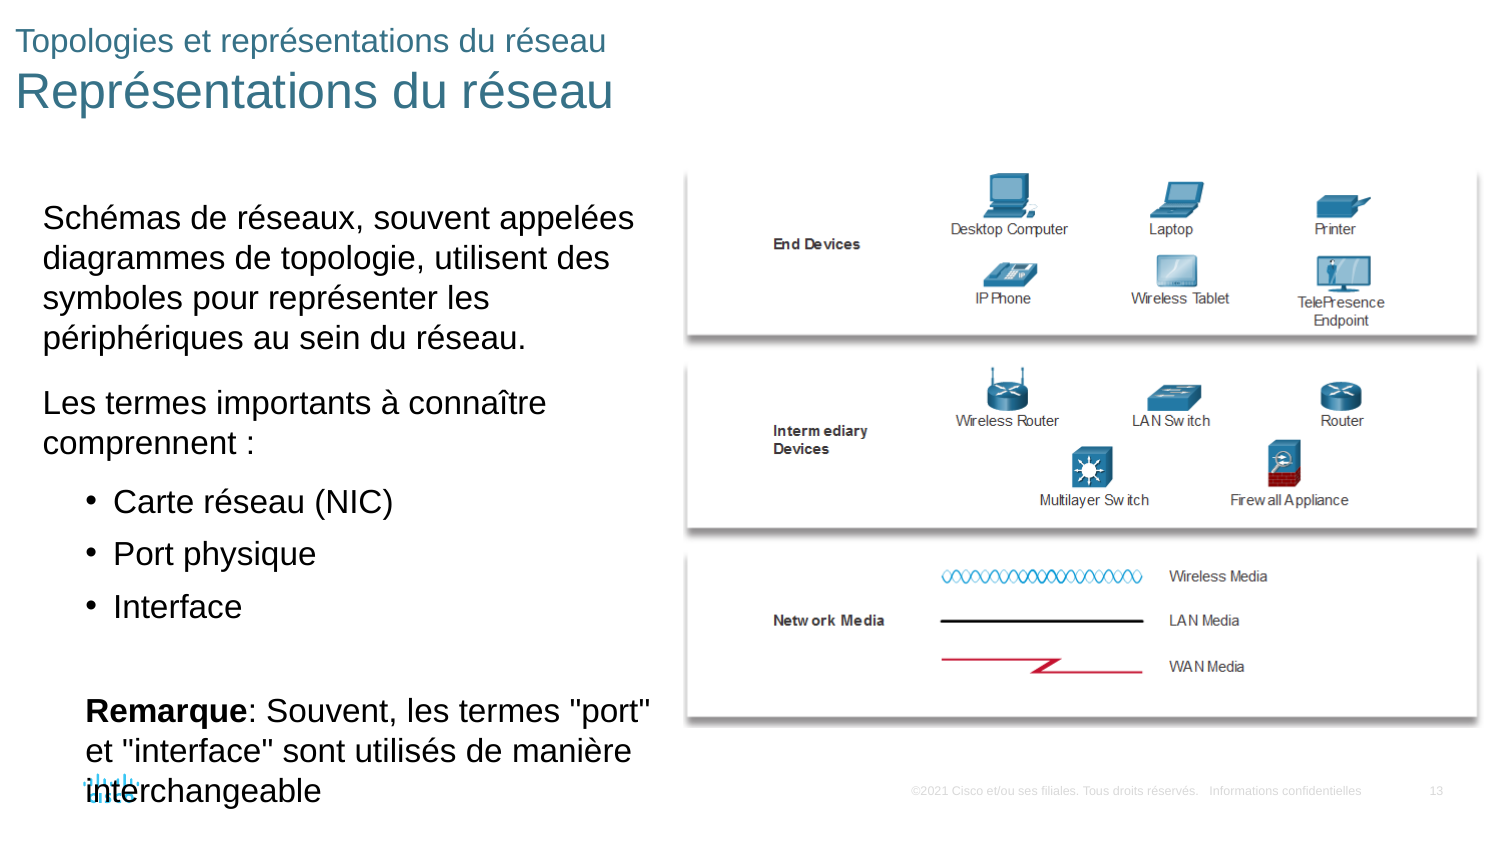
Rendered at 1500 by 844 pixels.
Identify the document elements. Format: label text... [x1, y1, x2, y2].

list Schémas de réseaux, souvent appelées diagrammes de topologie, utilisent des symboles pour représenter les périphériques au sein du réseau. Les termes importants à connaître comprennent : Carte réseau (NIC) Port physique Interface Remarque: Souvent, les termes "port" et "interface" sont utilisés de manière interchangeable [27, 189, 677, 728]
title Topologies et représentations du réseau Représentations du réseau [0, 6, 1500, 131]
picture [682, 161, 1484, 728]
